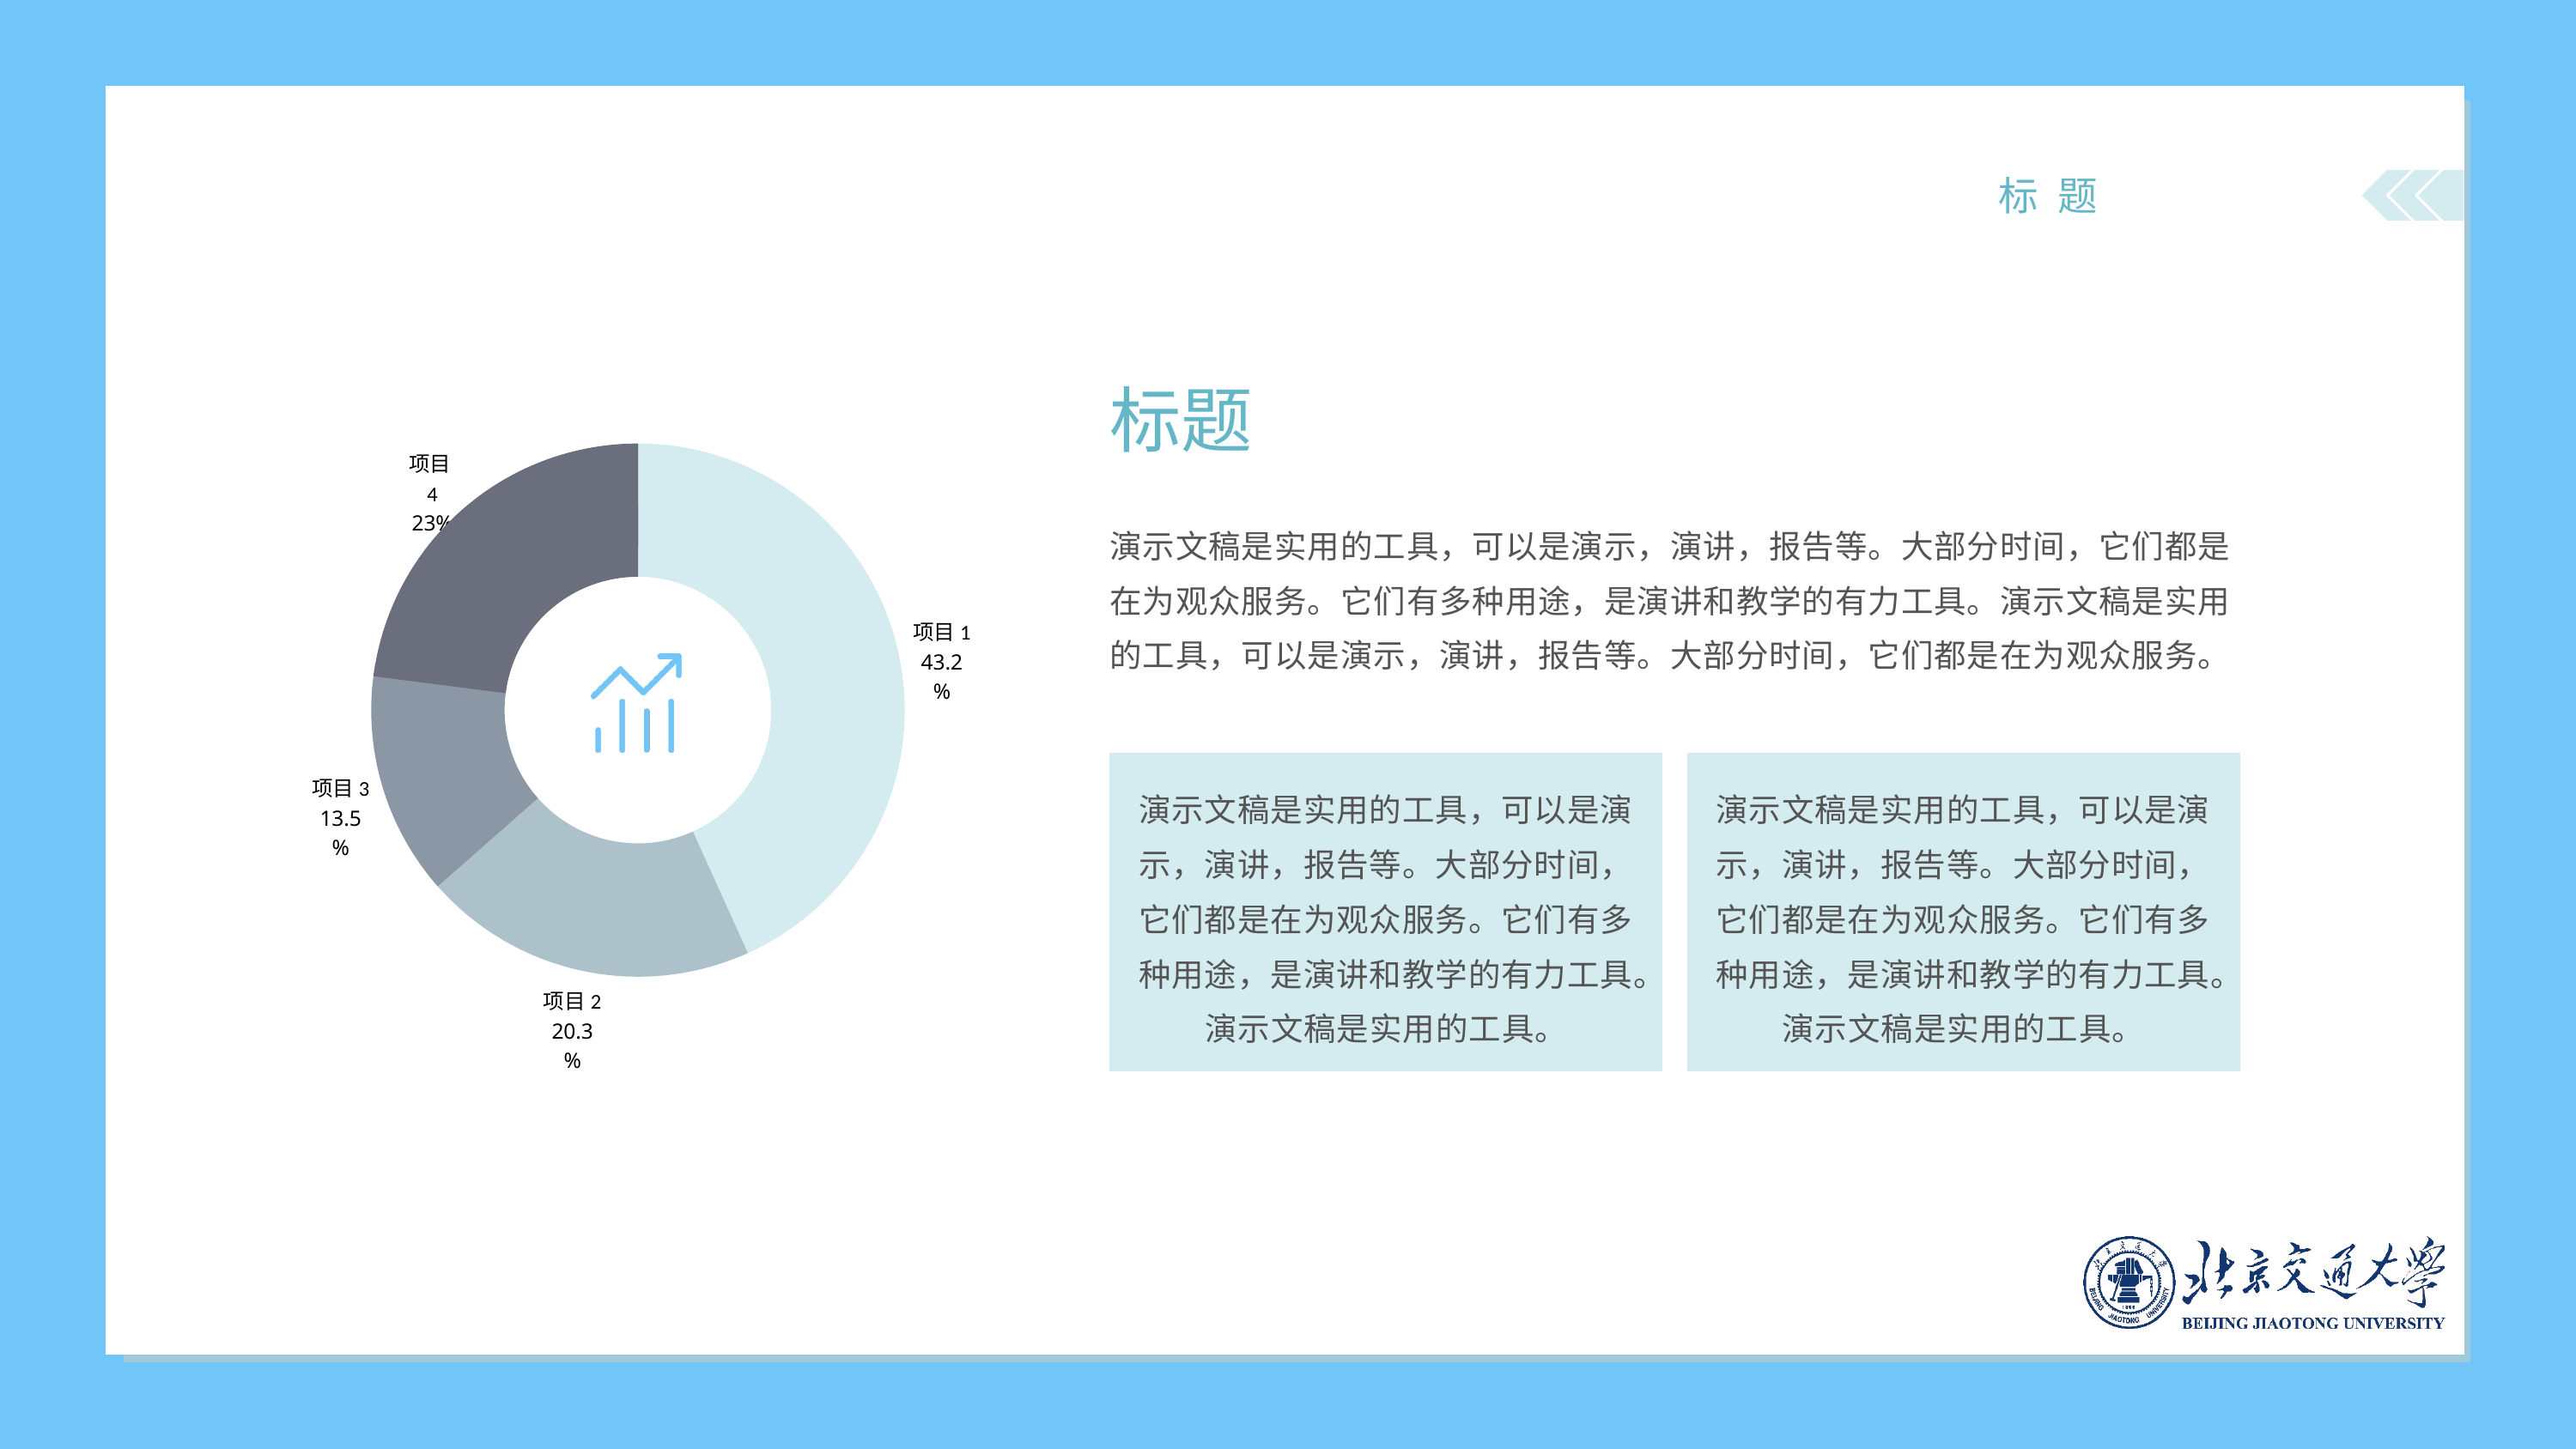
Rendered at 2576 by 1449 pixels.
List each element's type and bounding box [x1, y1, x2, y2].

picture [2038, 1211, 2490, 1363]
text_box [311, 443, 971, 1041]
text_box [105, 85, 2471, 1363]
text_box [1109, 752, 1663, 1072]
text_box [1686, 752, 2240, 1072]
text_box [1998, 166, 2464, 225]
picture [590, 653, 683, 754]
